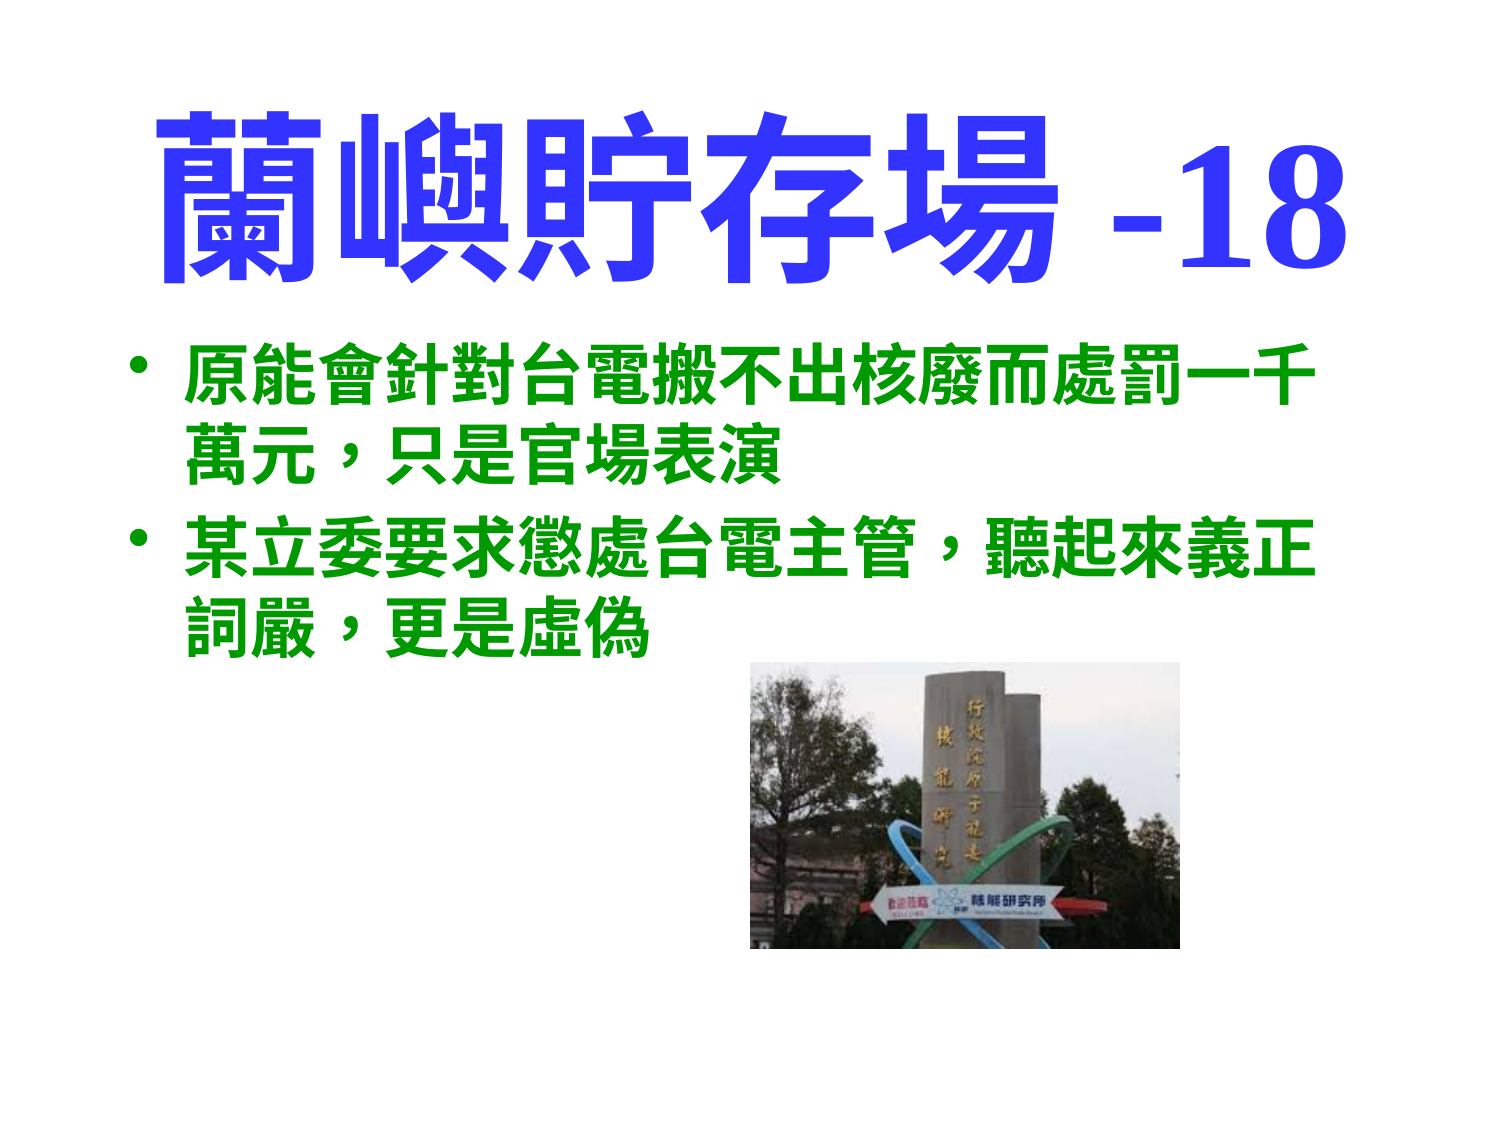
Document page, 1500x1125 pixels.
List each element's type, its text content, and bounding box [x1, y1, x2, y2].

title 蘭嶼貯存場-18 [112, 99, 1388, 288]
picture [749, 661, 1181, 949]
list 原能會針對台電搬不出核廢而處罰一千萬元，只是官場表演 某立委要求懲處台電主管，聽起來義正詞嚴，更是虛偽 [112, 324, 1388, 1000]
